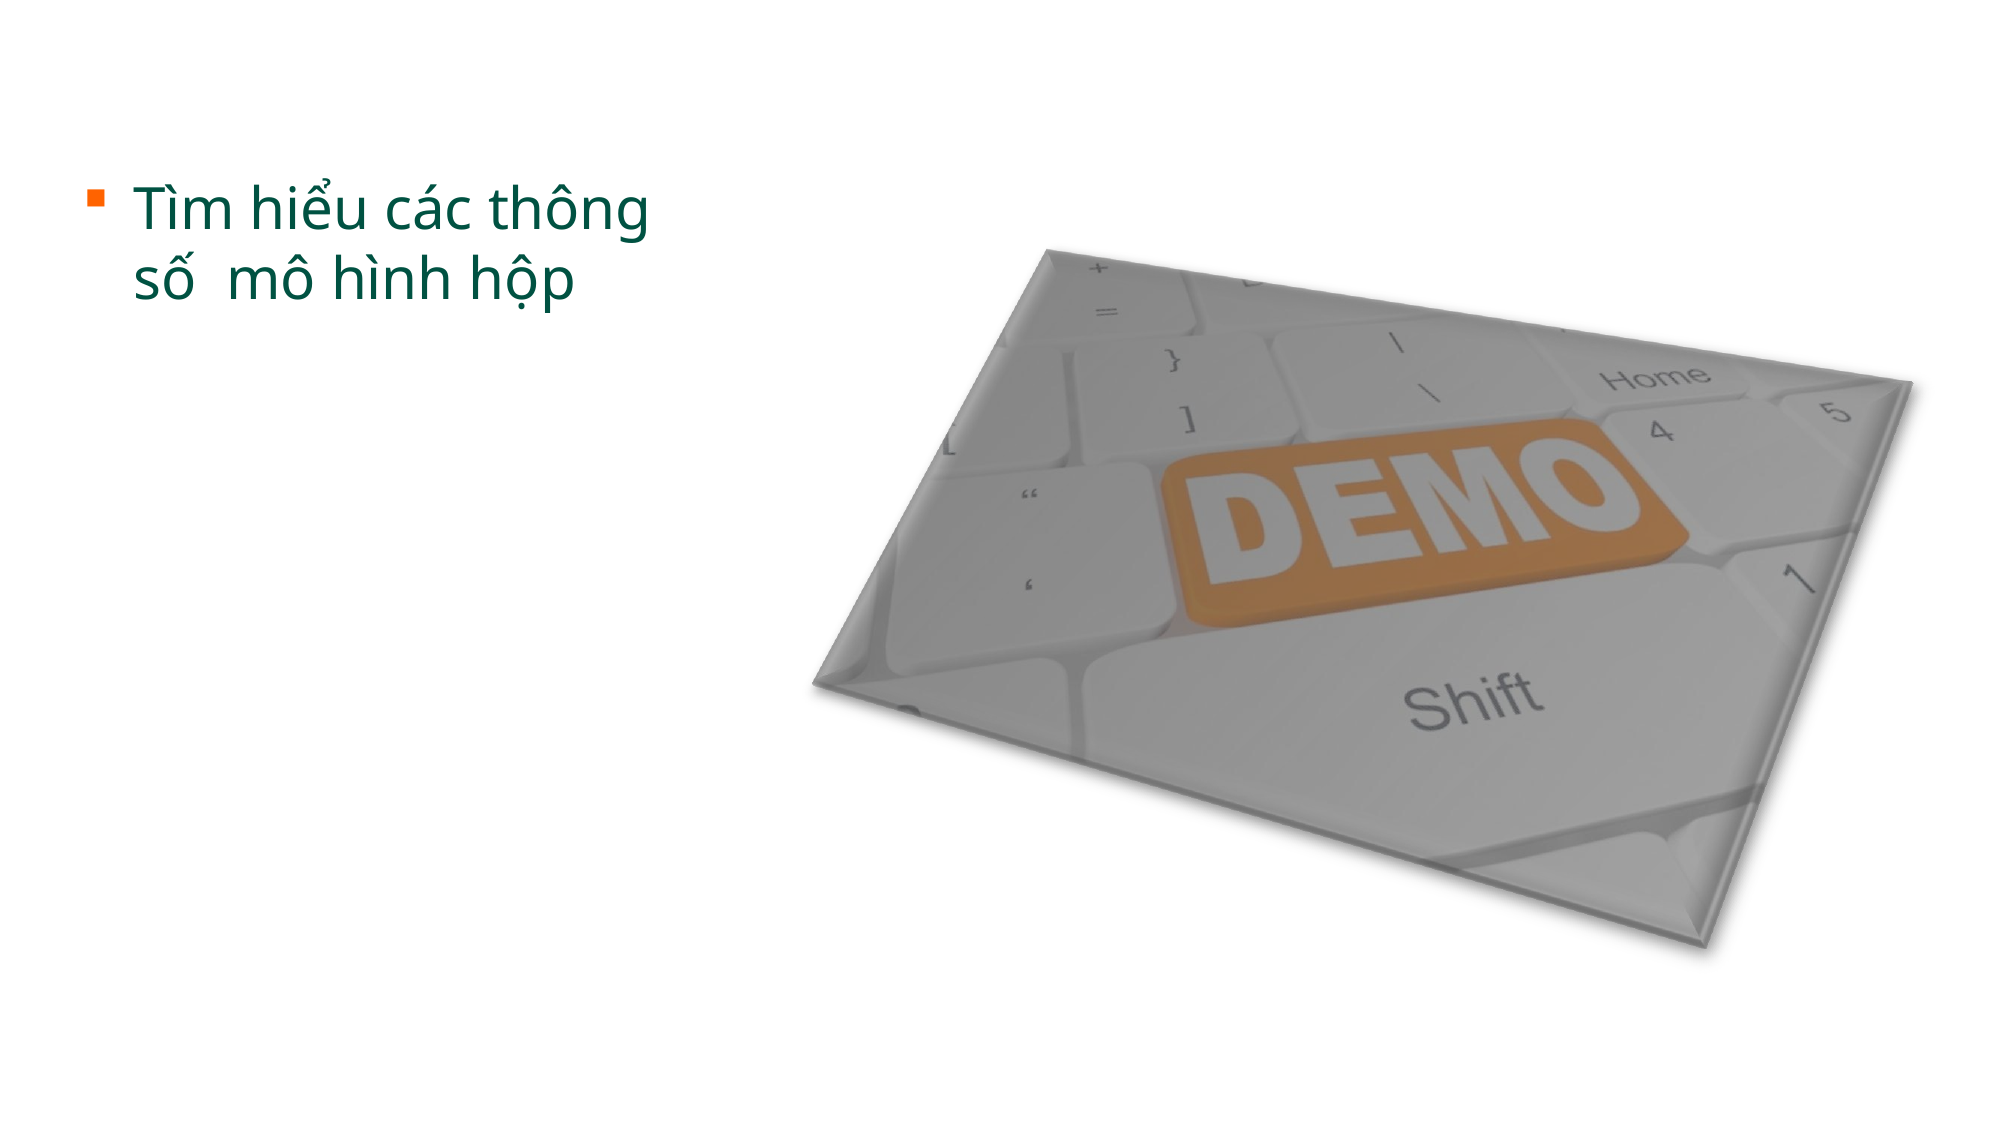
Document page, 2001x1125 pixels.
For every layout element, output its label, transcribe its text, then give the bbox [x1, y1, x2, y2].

text_box [787, 233, 1948, 988]
title Tìm hiểu các thông số mô hình hộp [80, 170, 702, 359]
